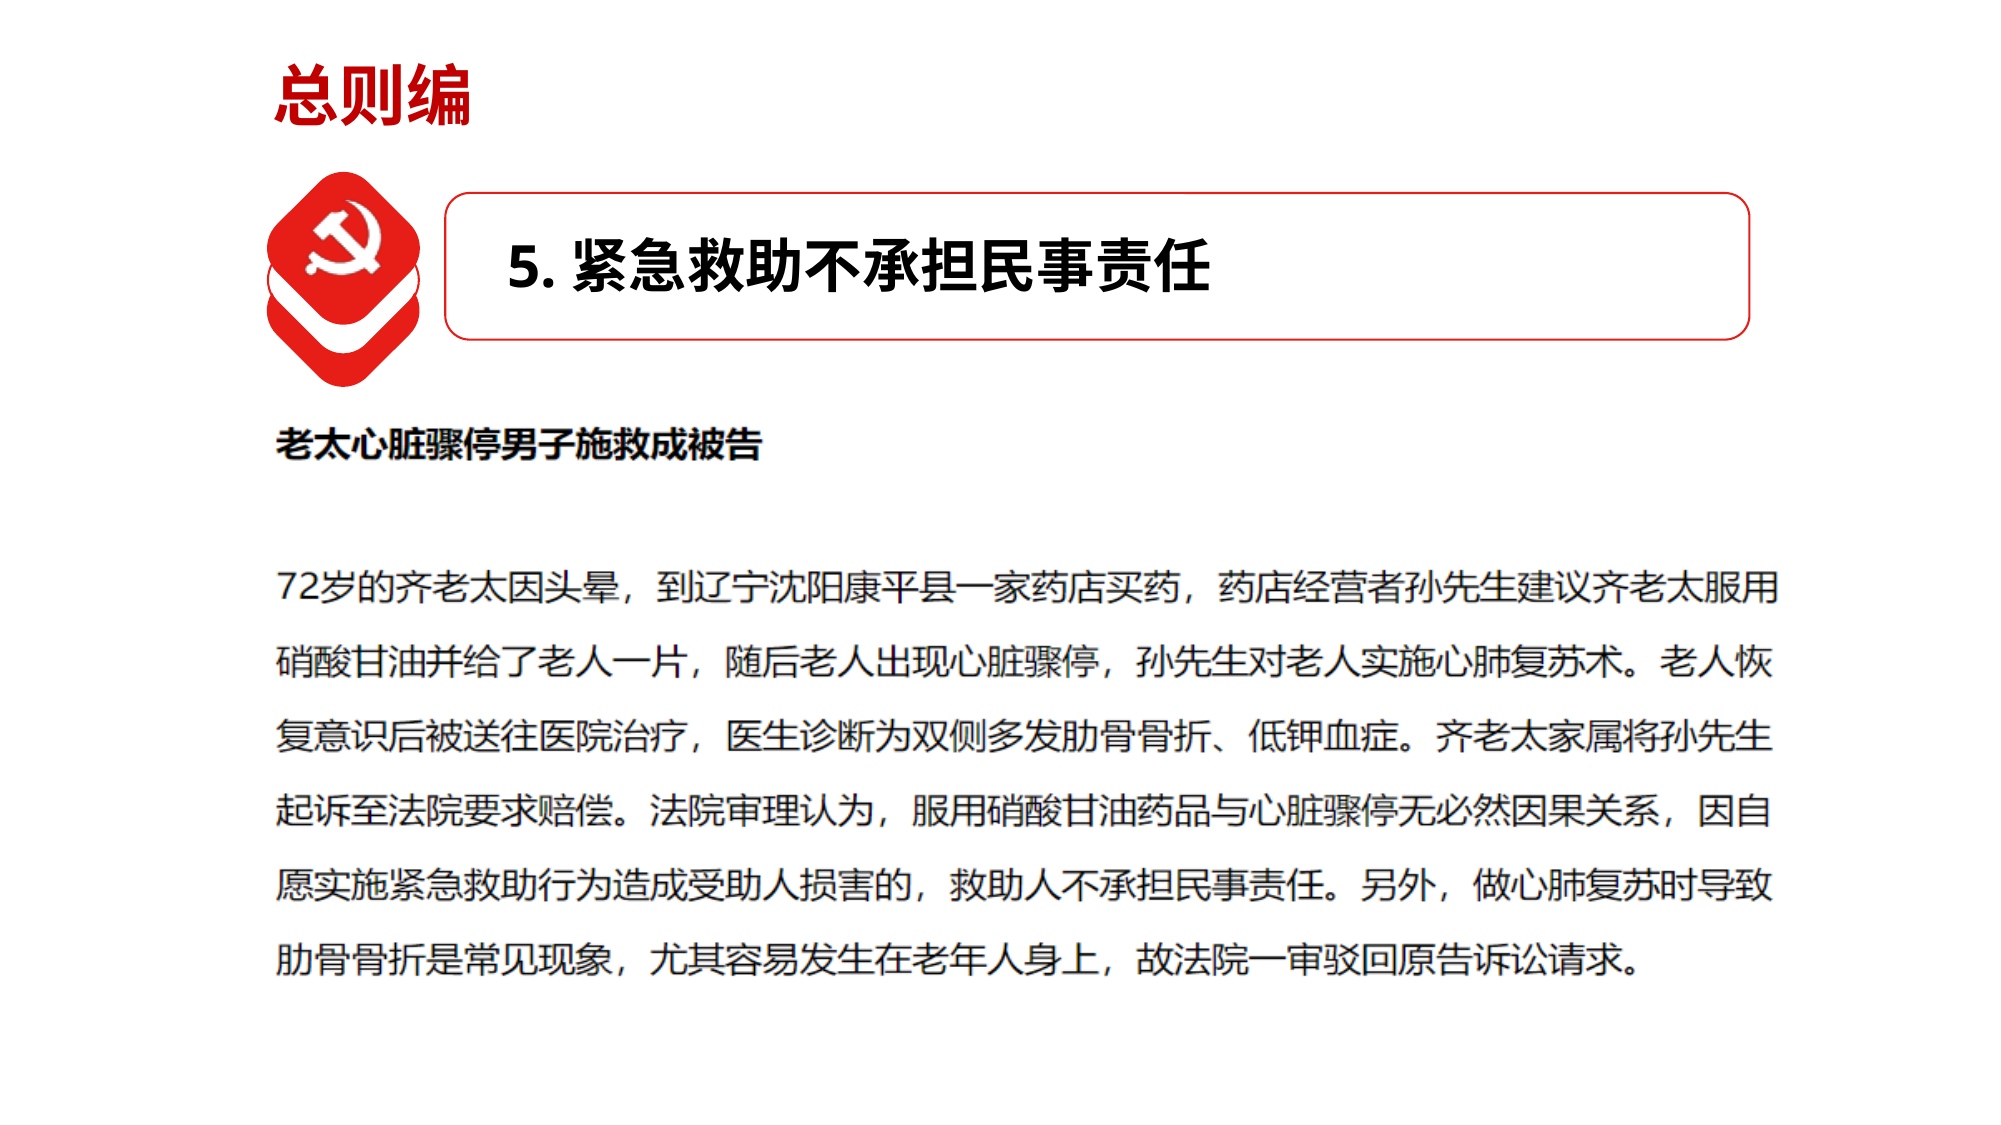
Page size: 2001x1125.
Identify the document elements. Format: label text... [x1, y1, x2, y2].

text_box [280, 185, 407, 374]
text_box 总则编 [258, 55, 937, 150]
text_box [444, 191, 1751, 341]
text_box 5.紧急救助不承担民事责任 [492, 221, 1385, 307]
picture [237, 403, 1818, 1005]
